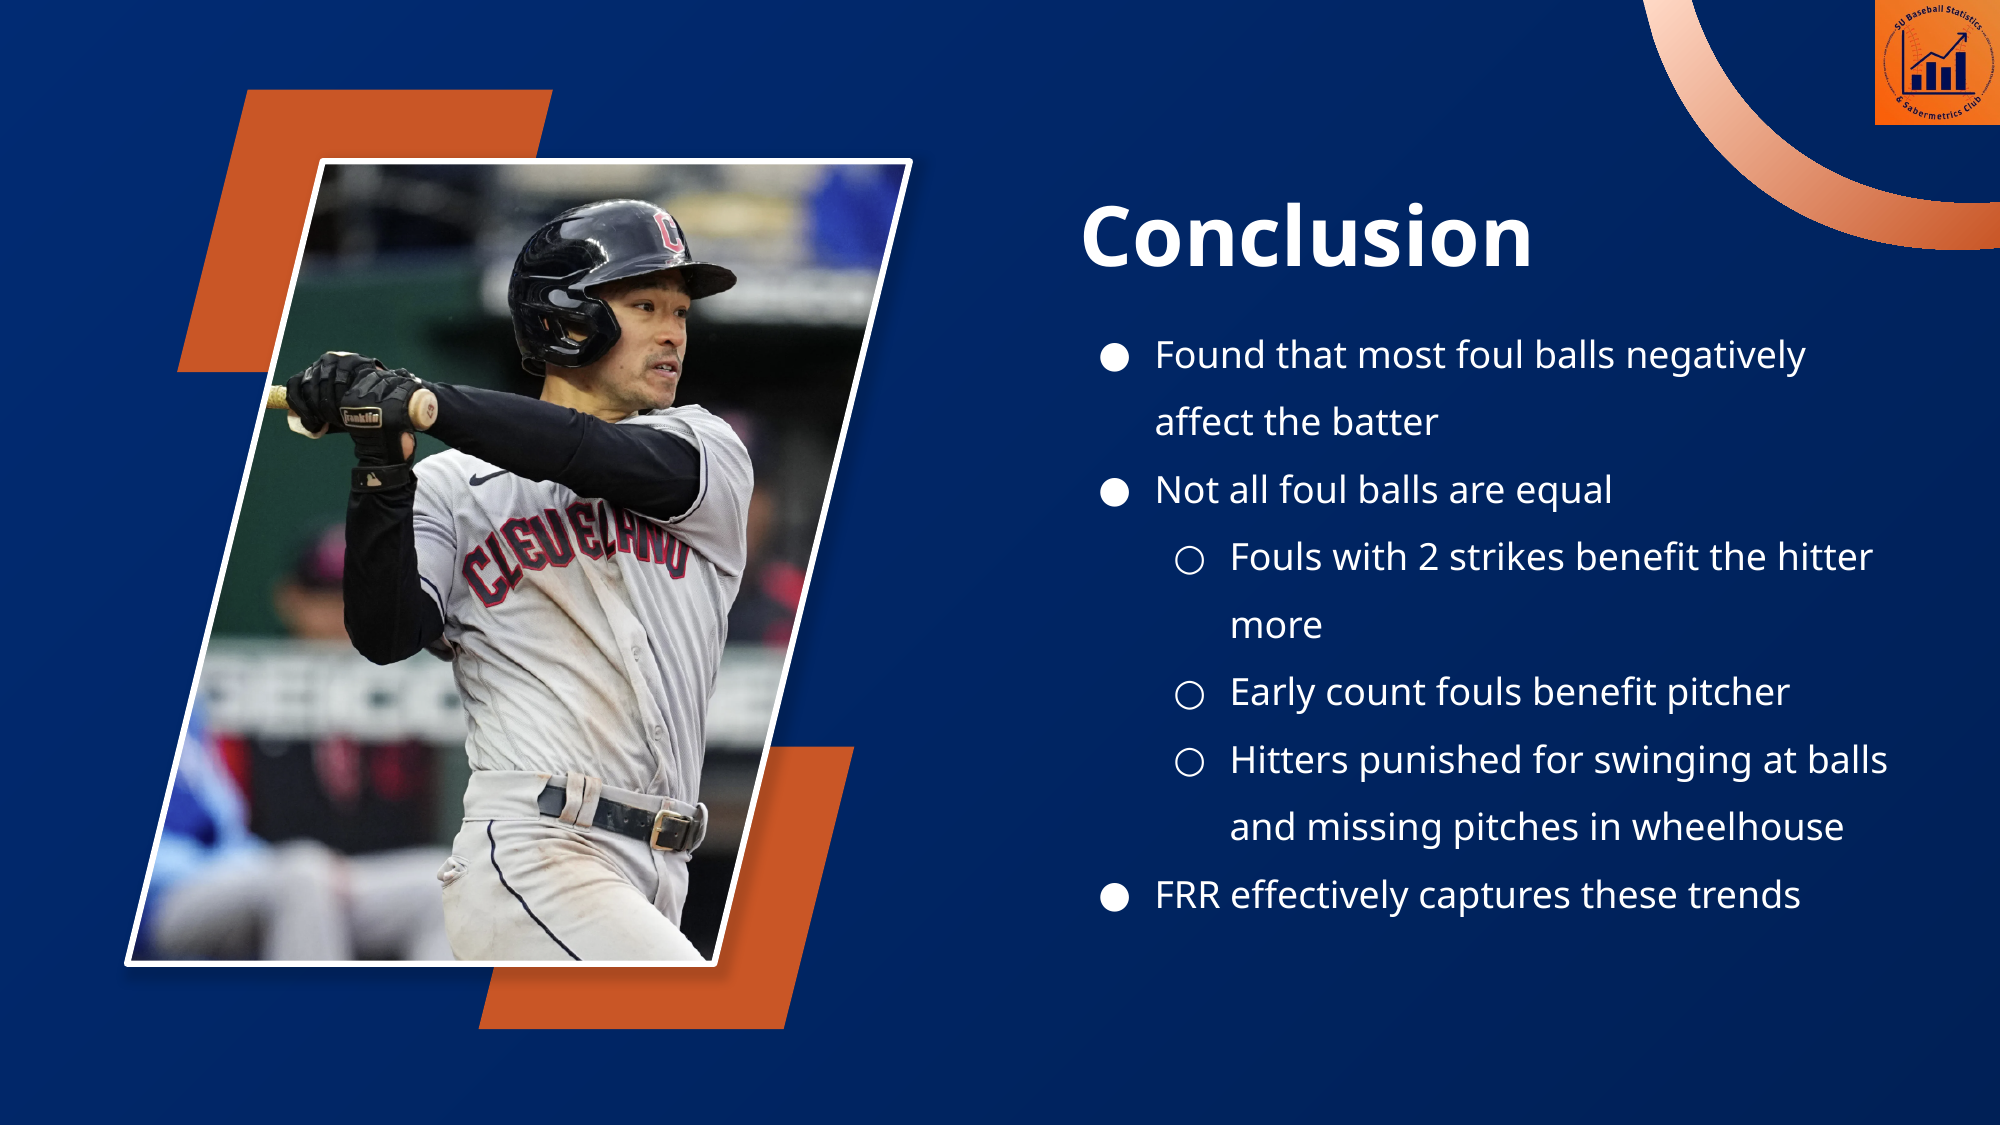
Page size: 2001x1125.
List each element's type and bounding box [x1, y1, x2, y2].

picture [126, 160, 911, 964]
text_box [1913, 198, 2000, 250]
text_box [1064, 175, 1908, 1044]
text_box [478, 972, 798, 1030]
text_box [1642, 0, 1837, 174]
picture [1875, 0, 2000, 125]
text_box [230, 89, 553, 159]
